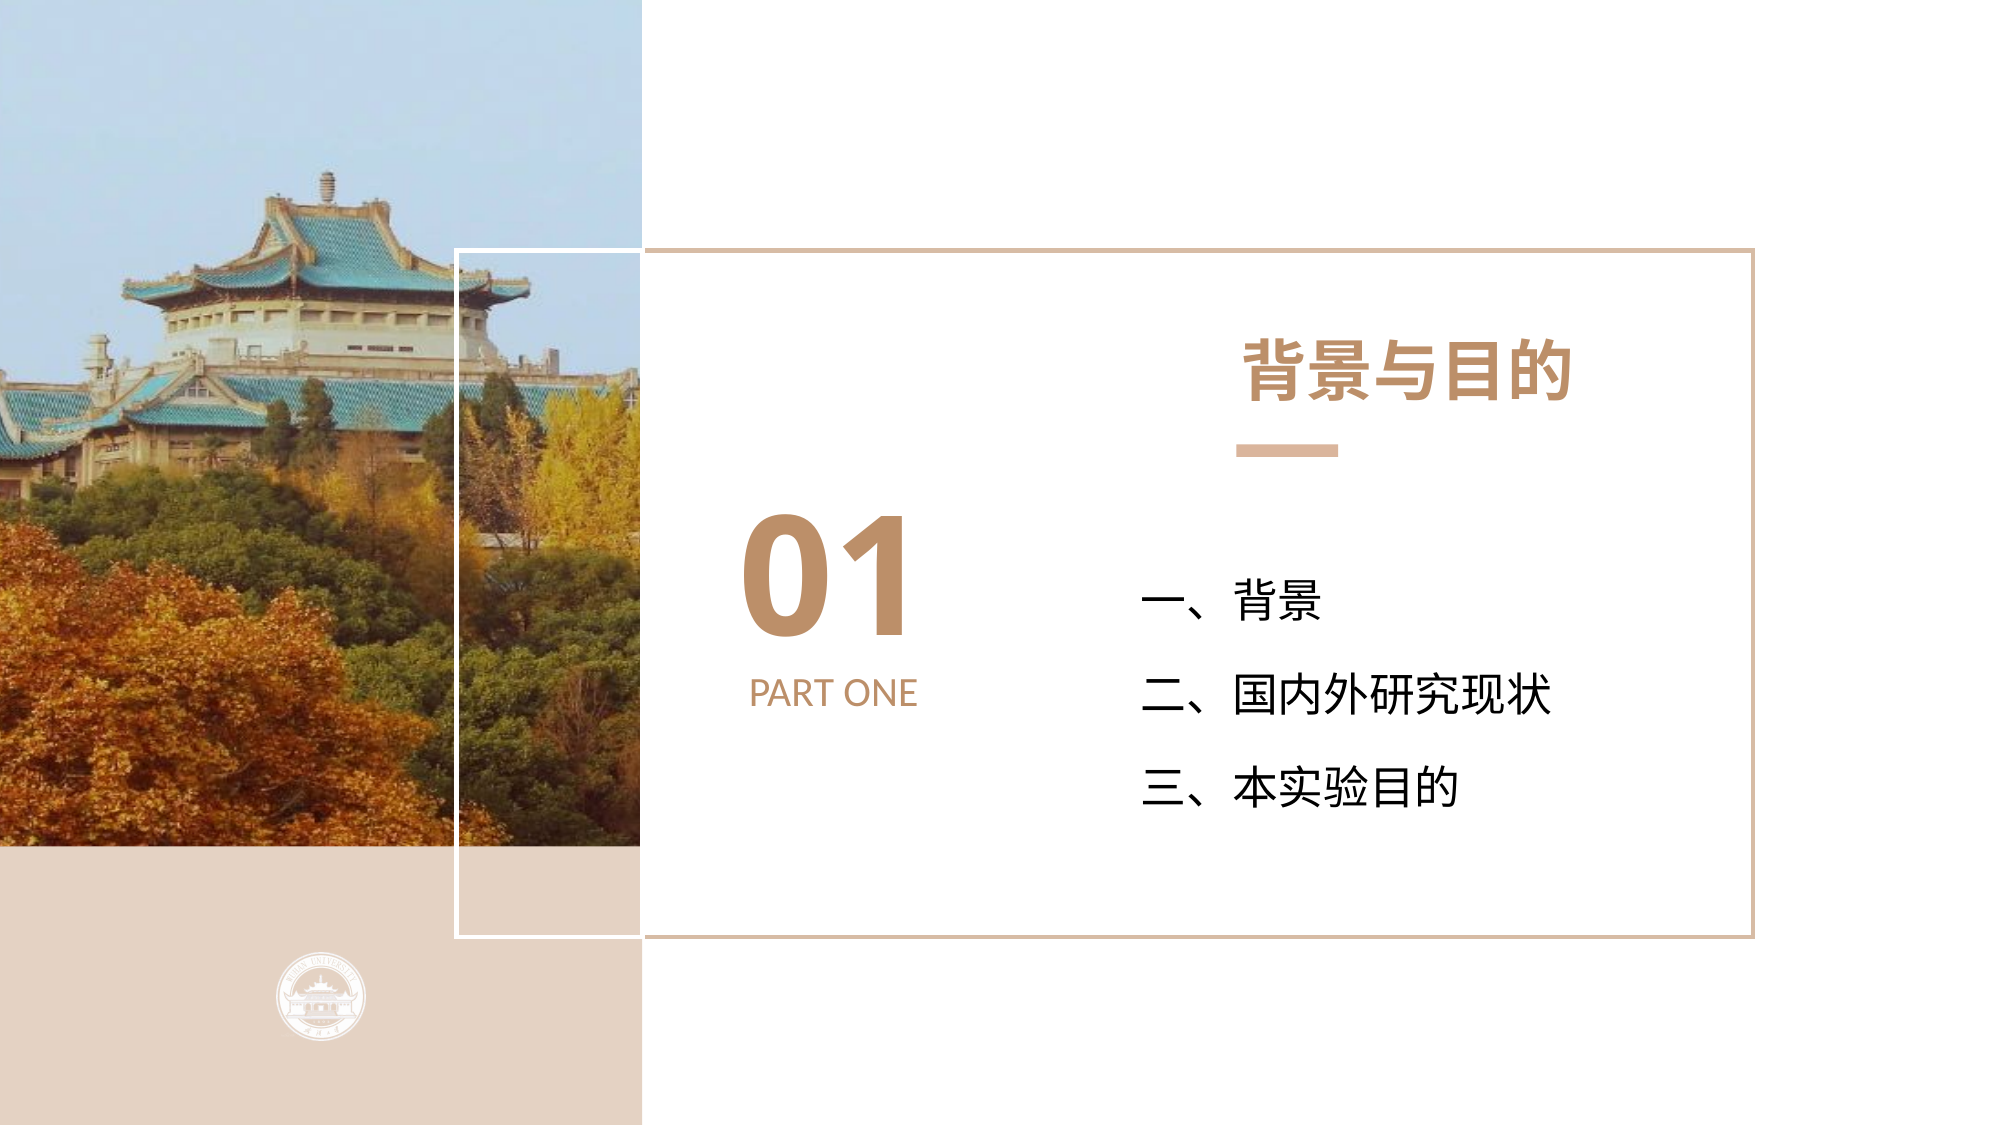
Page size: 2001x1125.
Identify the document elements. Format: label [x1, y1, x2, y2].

picture [276, 952, 366, 1041]
text_box [0, 939, 643, 1125]
text_box [456, 250, 1754, 938]
picture [0, 0, 642, 949]
